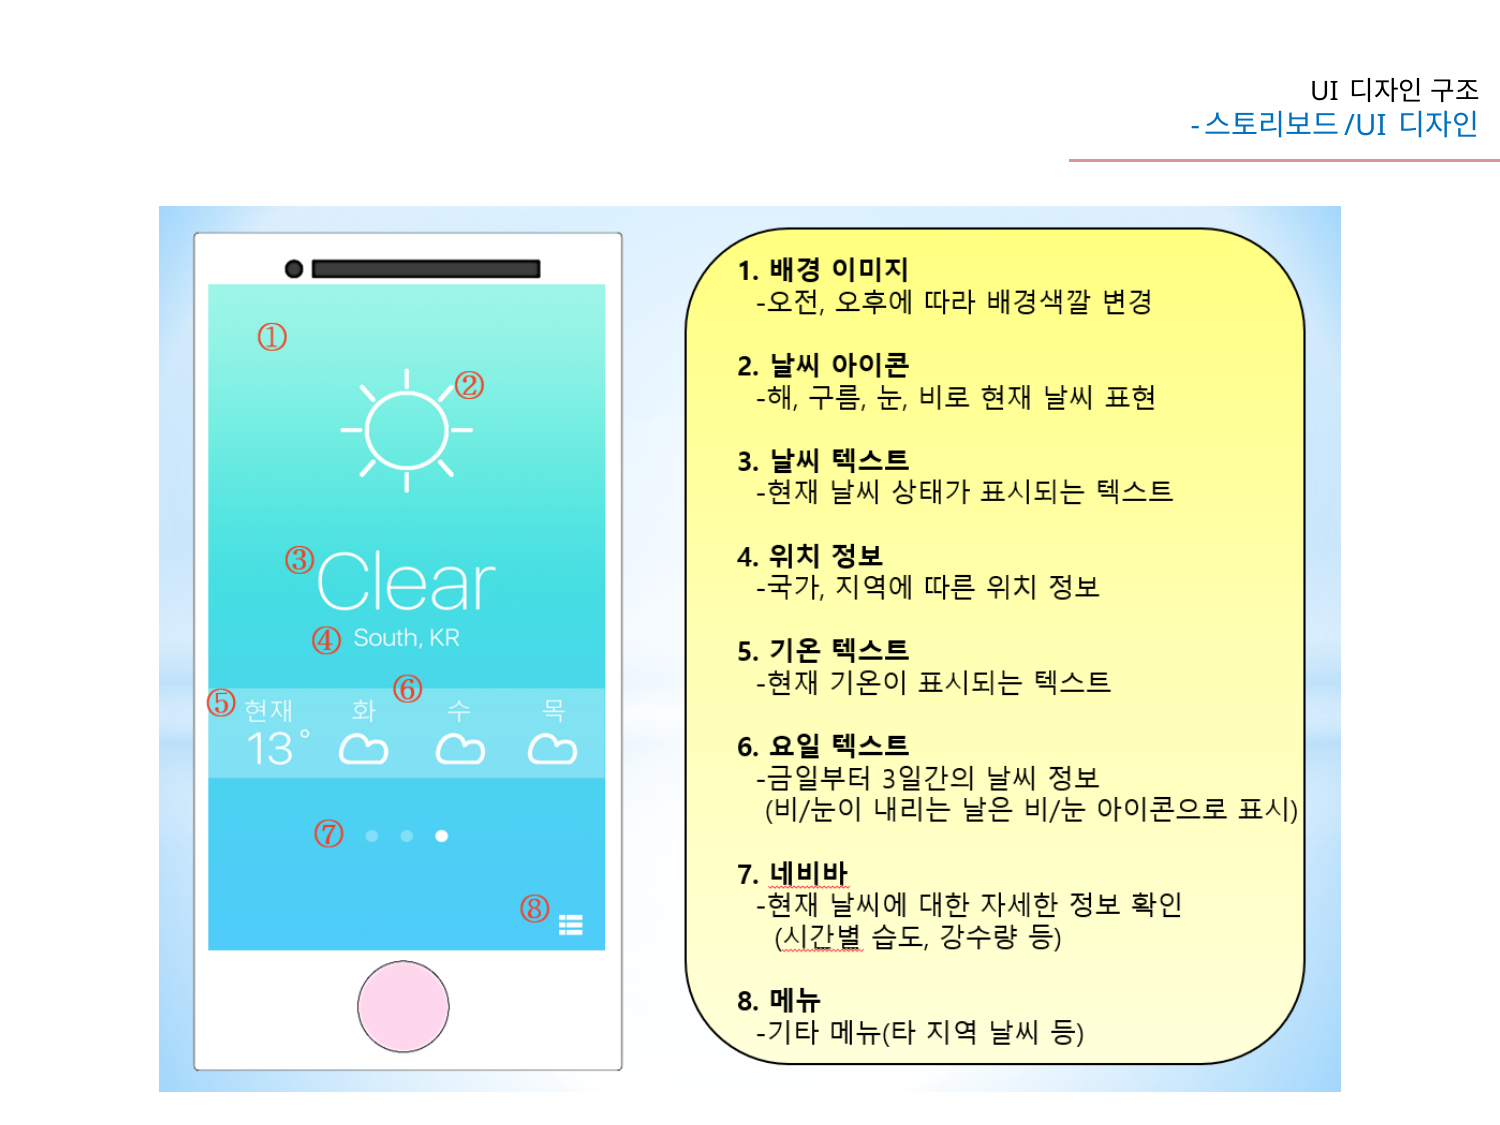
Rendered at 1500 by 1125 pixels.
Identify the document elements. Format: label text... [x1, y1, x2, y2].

title UI 디자인 구조 -스토리보드/UI 디자인 [1021, 66, 1495, 149]
picture [159, 206, 1341, 1093]
